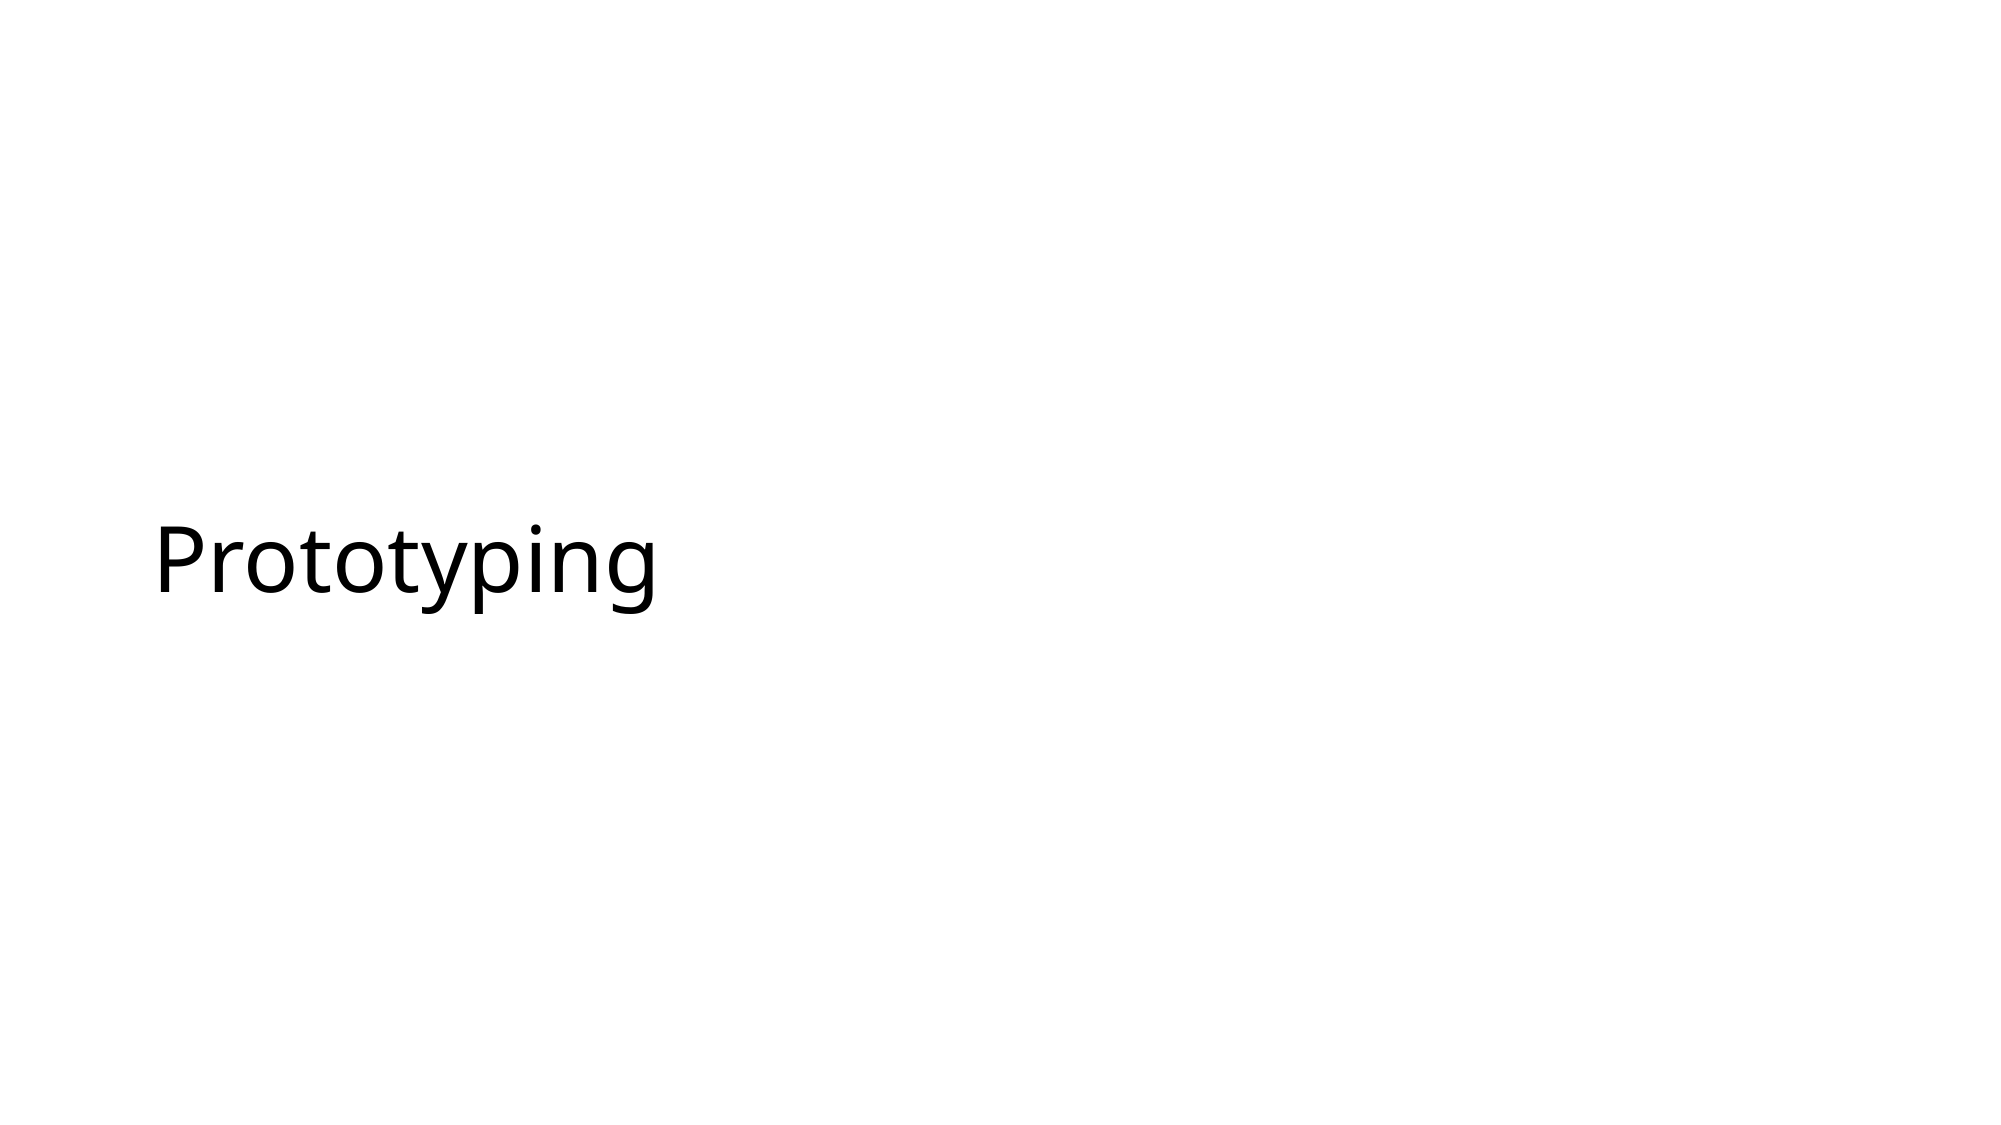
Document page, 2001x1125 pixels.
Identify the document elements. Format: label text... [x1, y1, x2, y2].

title Prototyping [137, 453, 1863, 672]
